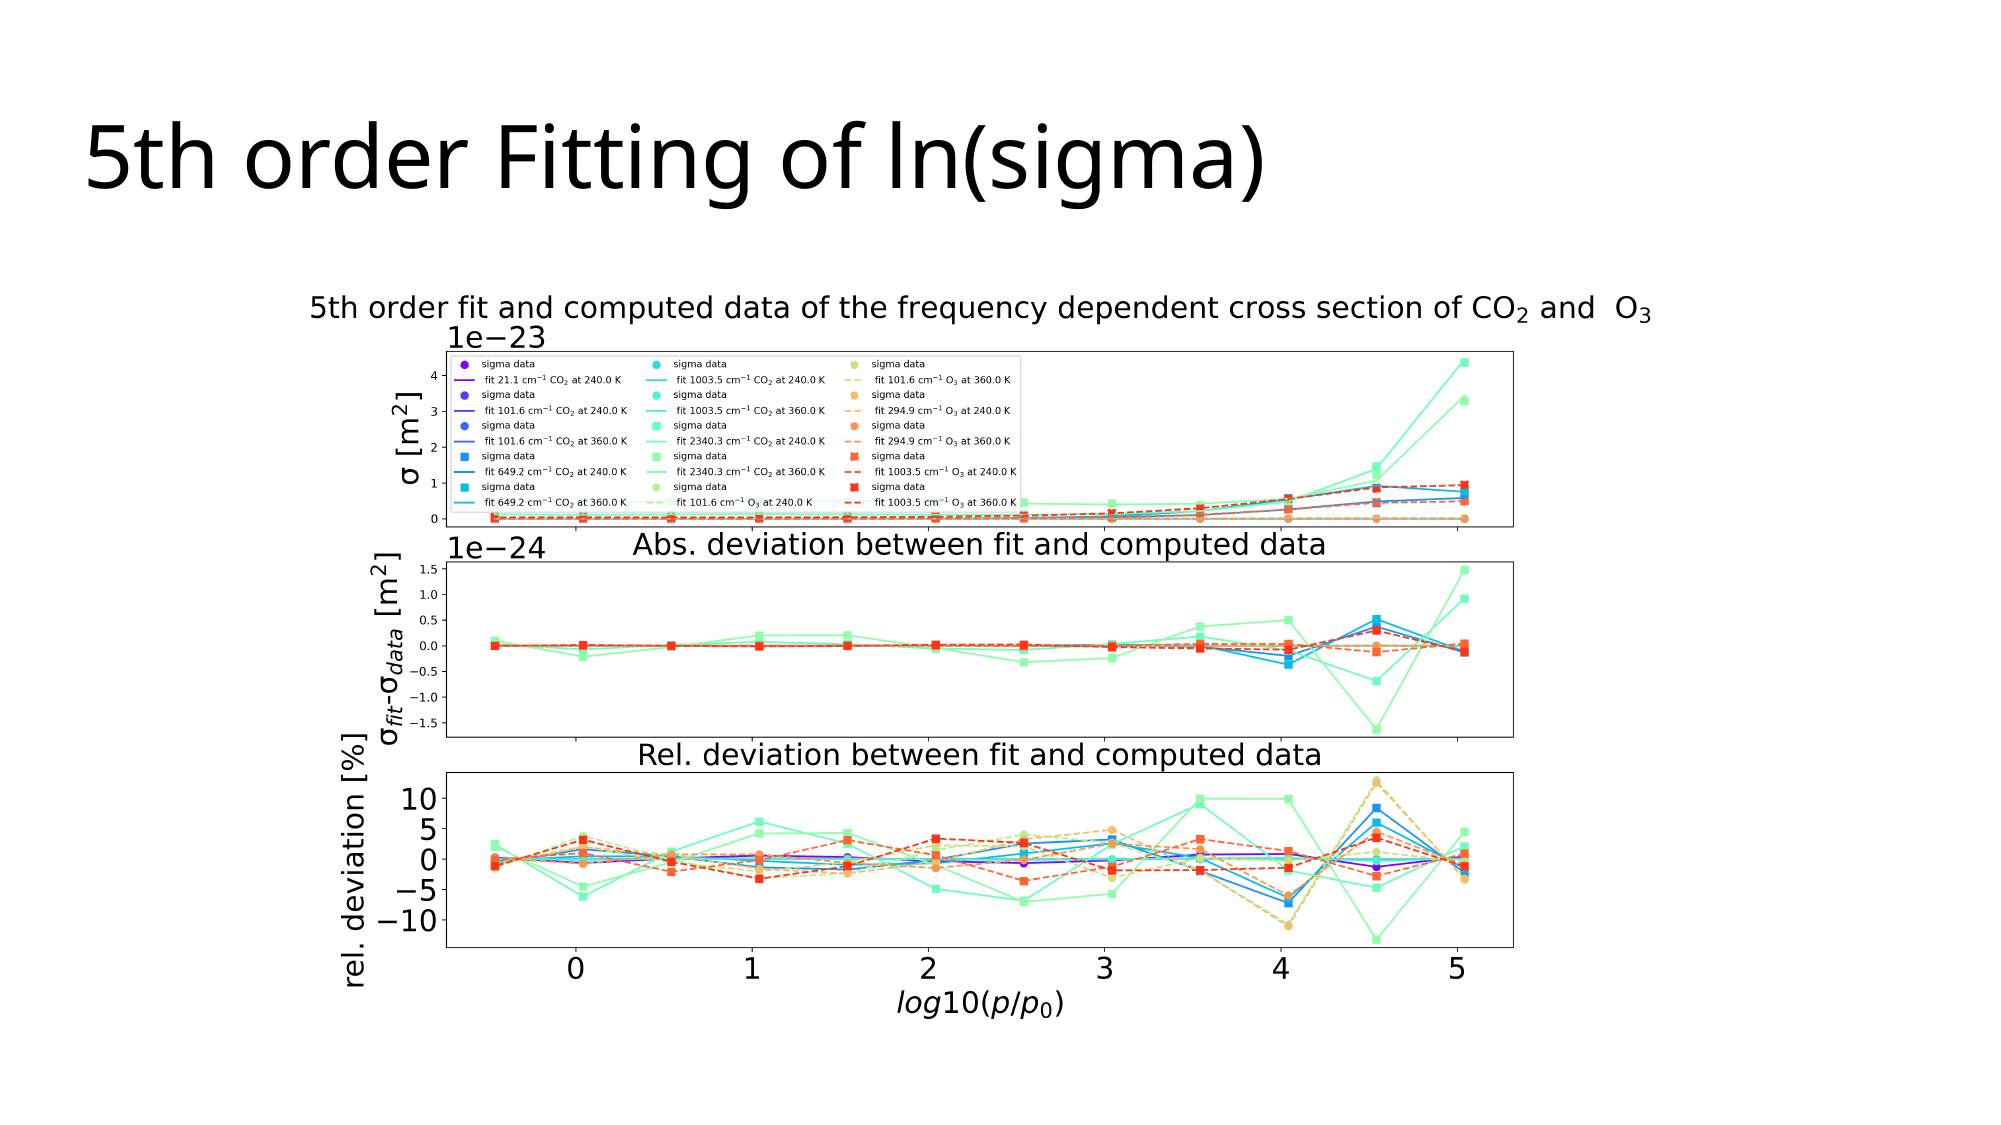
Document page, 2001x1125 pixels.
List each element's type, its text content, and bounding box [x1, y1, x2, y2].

title 5th order Fitting of ln(sigma) [68, 97, 1932, 223]
picture [299, 286, 1660, 1029]
